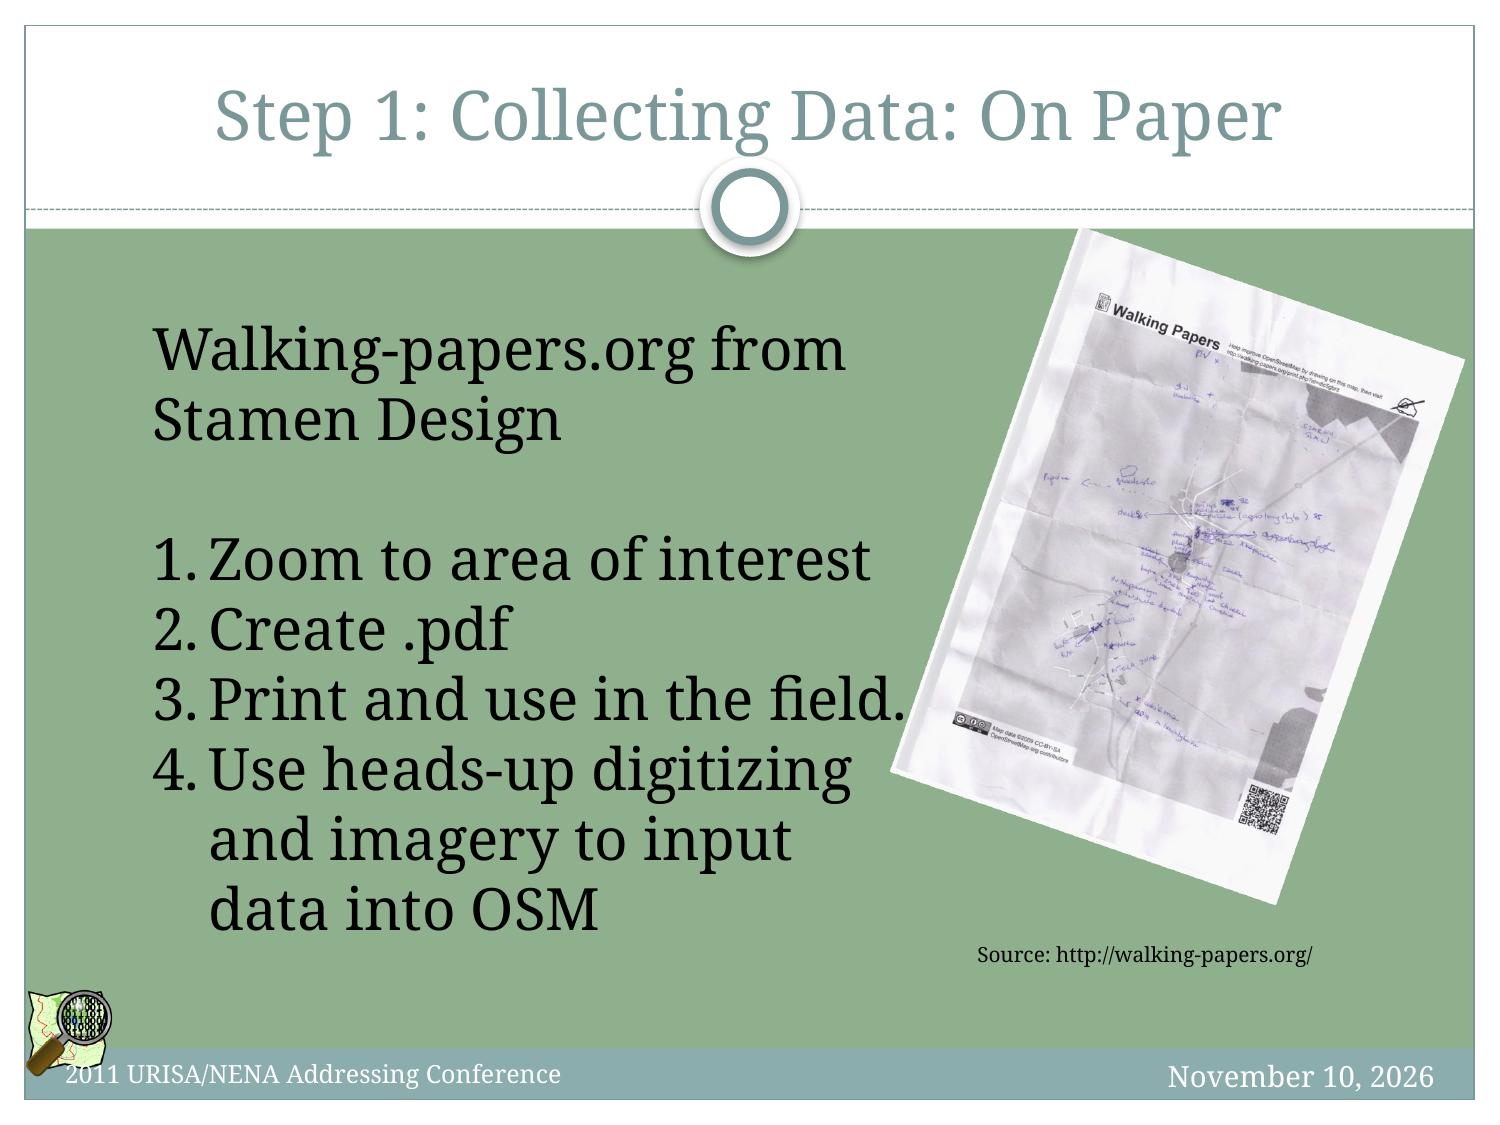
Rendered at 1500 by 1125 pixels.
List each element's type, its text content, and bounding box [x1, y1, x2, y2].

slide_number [950, 1050, 1450, 1111]
picture [1382, 331, 1464, 596]
picture [938, 538, 972, 799]
footer 2011 URISA/NENA Addressing Conference [50, 1051, 638, 1112]
picture [24, 987, 114, 1077]
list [972, 276, 1382, 855]
picture [1133, 855, 1293, 904]
title Step 1: Collecting Data: On Paper [49, 37, 1450, 163]
text_box Source: http://walking-papers.org/ [962, 934, 1375, 975]
picture [1062, 227, 1220, 276]
text_box Walking-papers.org from Stamen Design Zoom to area of interest Create .pdf Print and use in the field. Use heads-up digitizing and imagery to input data into OSM [137, 304, 938, 950]
